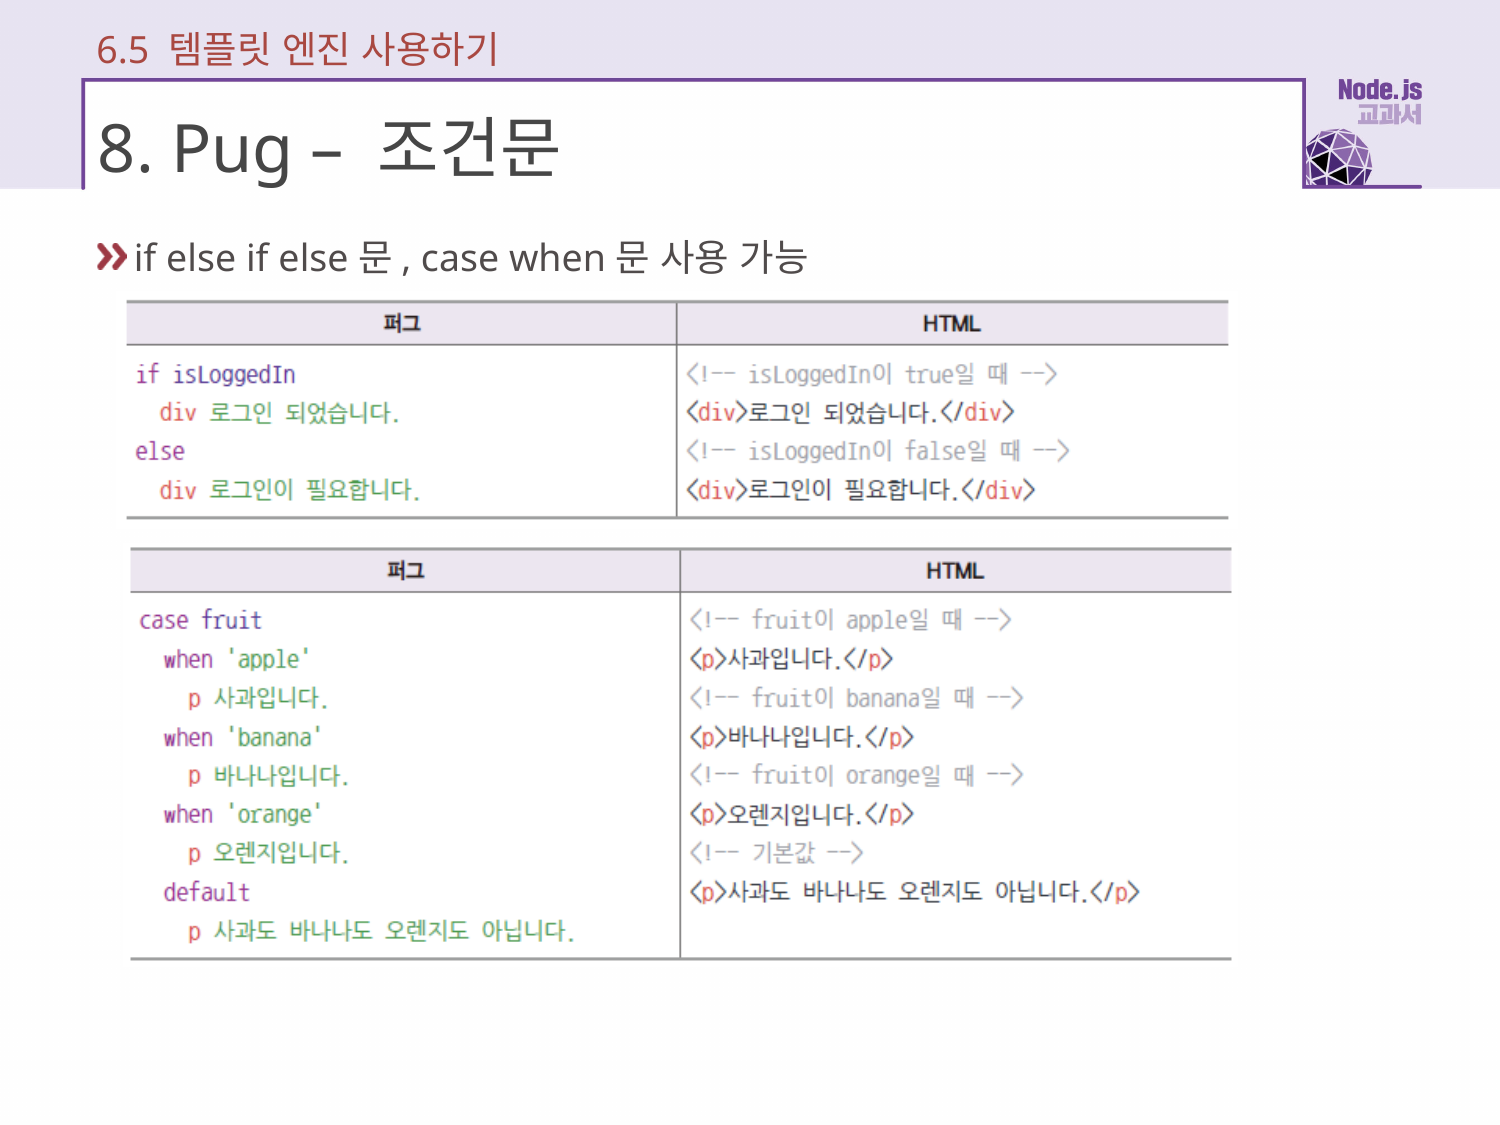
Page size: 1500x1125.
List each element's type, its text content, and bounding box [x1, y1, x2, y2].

list if else if else문, case when문 사용 가능 [81, 222, 1431, 1111]
title 8. Pug – 조건문 [82, 61, 1413, 193]
picture [0, 0, 1500, 1125]
text_box 6.5 템플릿 엔진 사용하기 [81, 14, 807, 62]
